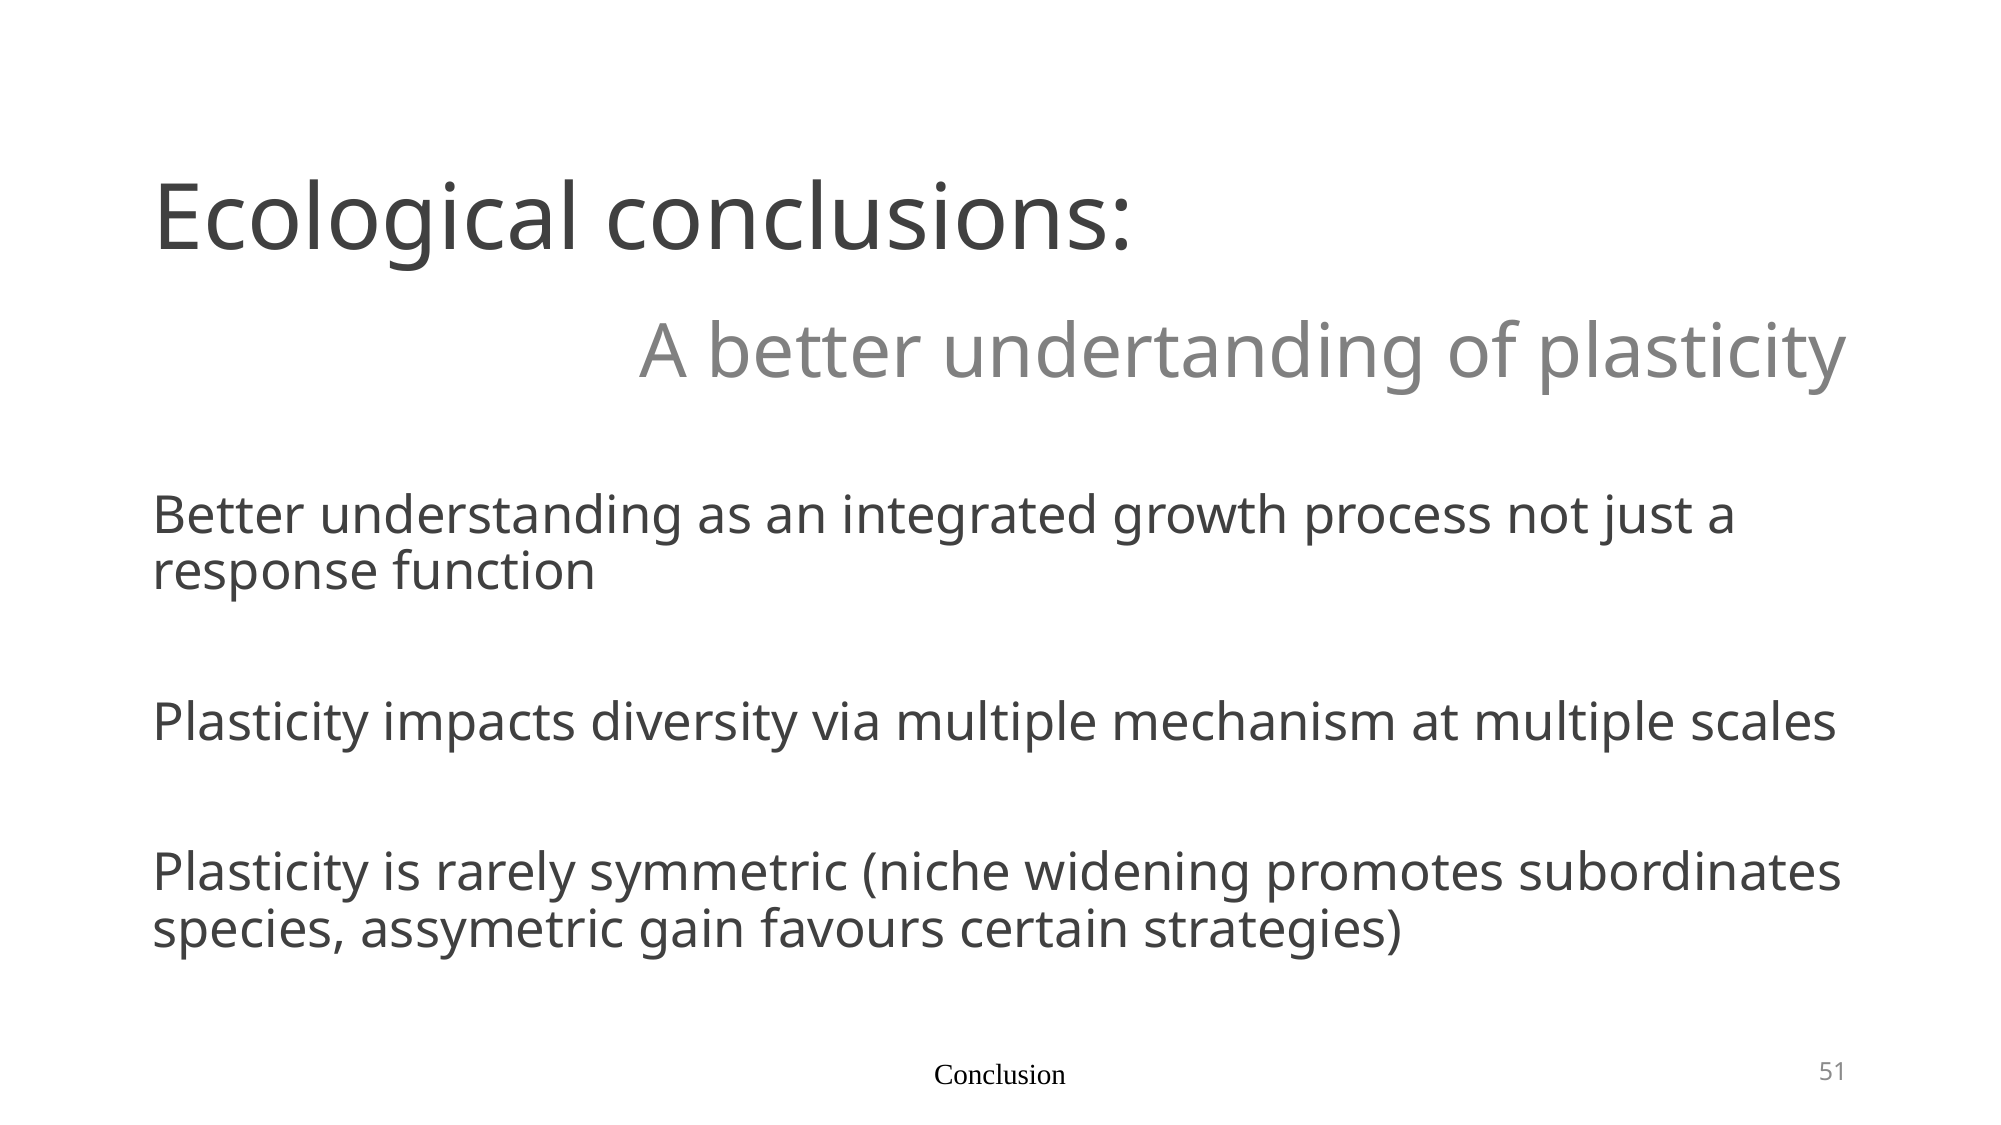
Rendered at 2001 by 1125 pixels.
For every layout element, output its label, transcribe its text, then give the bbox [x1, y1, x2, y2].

footer Conclusion [662, 1042, 1338, 1103]
text_box A better undertanding of plasticity [486, 295, 1863, 401]
title Ecological conclusions: [137, 59, 1863, 278]
slide_number 51 [1412, 1042, 1863, 1103]
list Better understanding as an integrated growth process not just a response function Plasticity impacts diversity via multiple mechanism at multiple scales Plasticity is rarely symmetric (niche widening promotes subordinates species, assymetric gain favours certain strategies) [137, 480, 1863, 1014]
